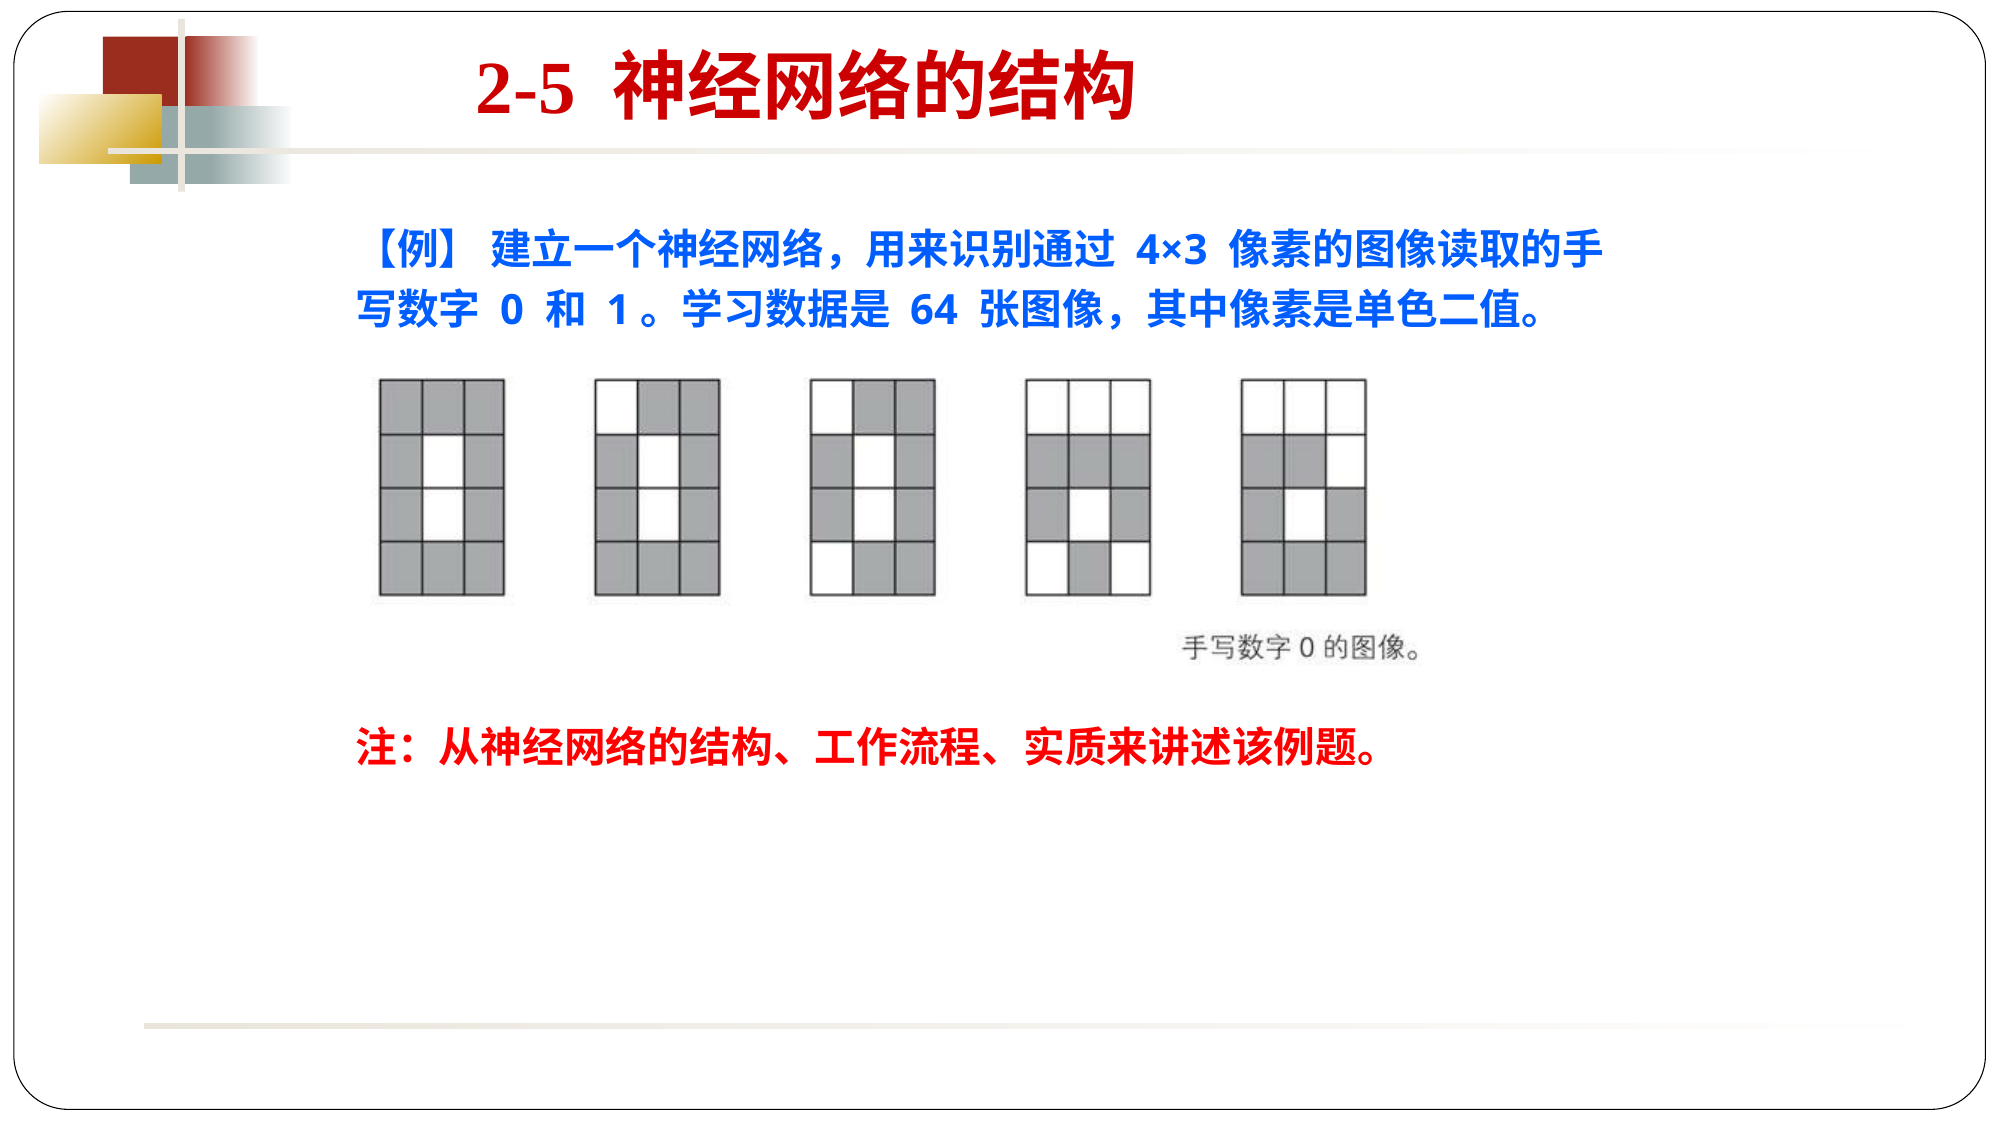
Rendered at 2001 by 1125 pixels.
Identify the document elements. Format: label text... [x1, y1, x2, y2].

text_box 【例】 建立一个神经网络，用来识别通过 4×3 像素的图像读取的手写数字 0 和 1。学习数据是 64 张图像，其中像素是单色二值。 注：从神经网络的结构、工作流程、实质来讲述该例题。 [340, 205, 1660, 838]
picture [371, 377, 1423, 672]
text_box 2-5 神经网络的结构 [460, 30, 1153, 136]
